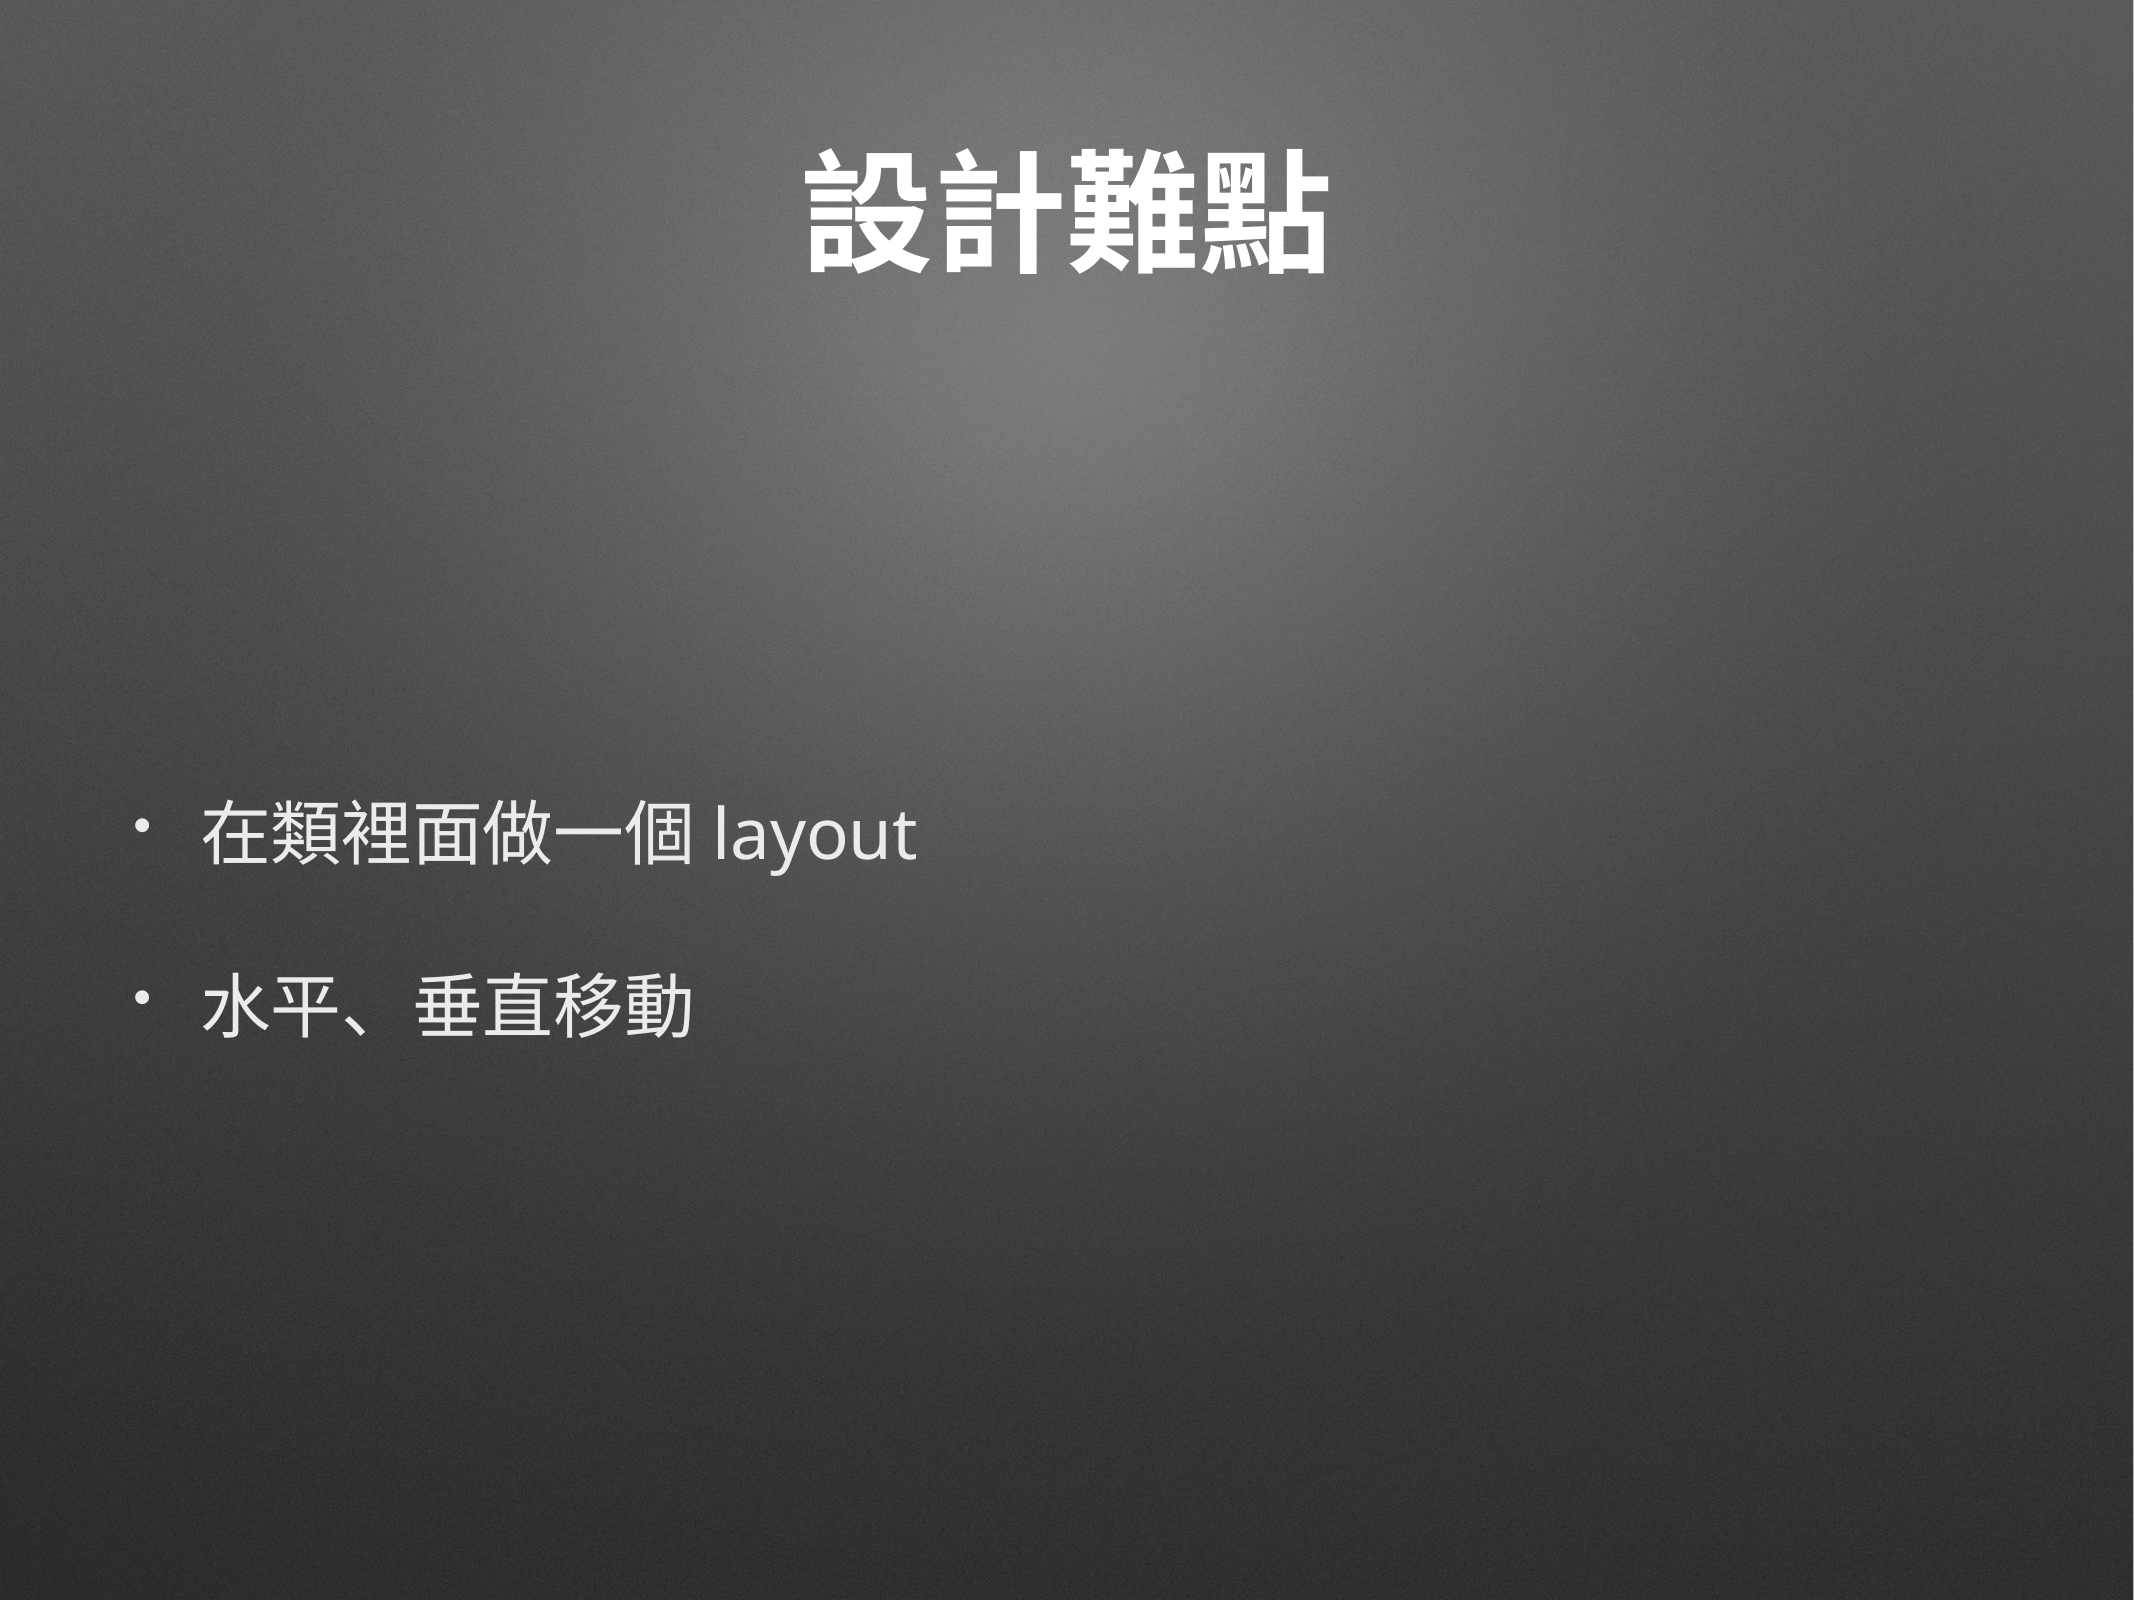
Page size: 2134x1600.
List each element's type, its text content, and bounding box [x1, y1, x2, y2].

title 設計難點 [124, 32, 2009, 386]
picture [0, 0, 2134, 1600]
list 在類裡面做一個layout 水平、垂直移動 [124, 395, 2009, 1441]
